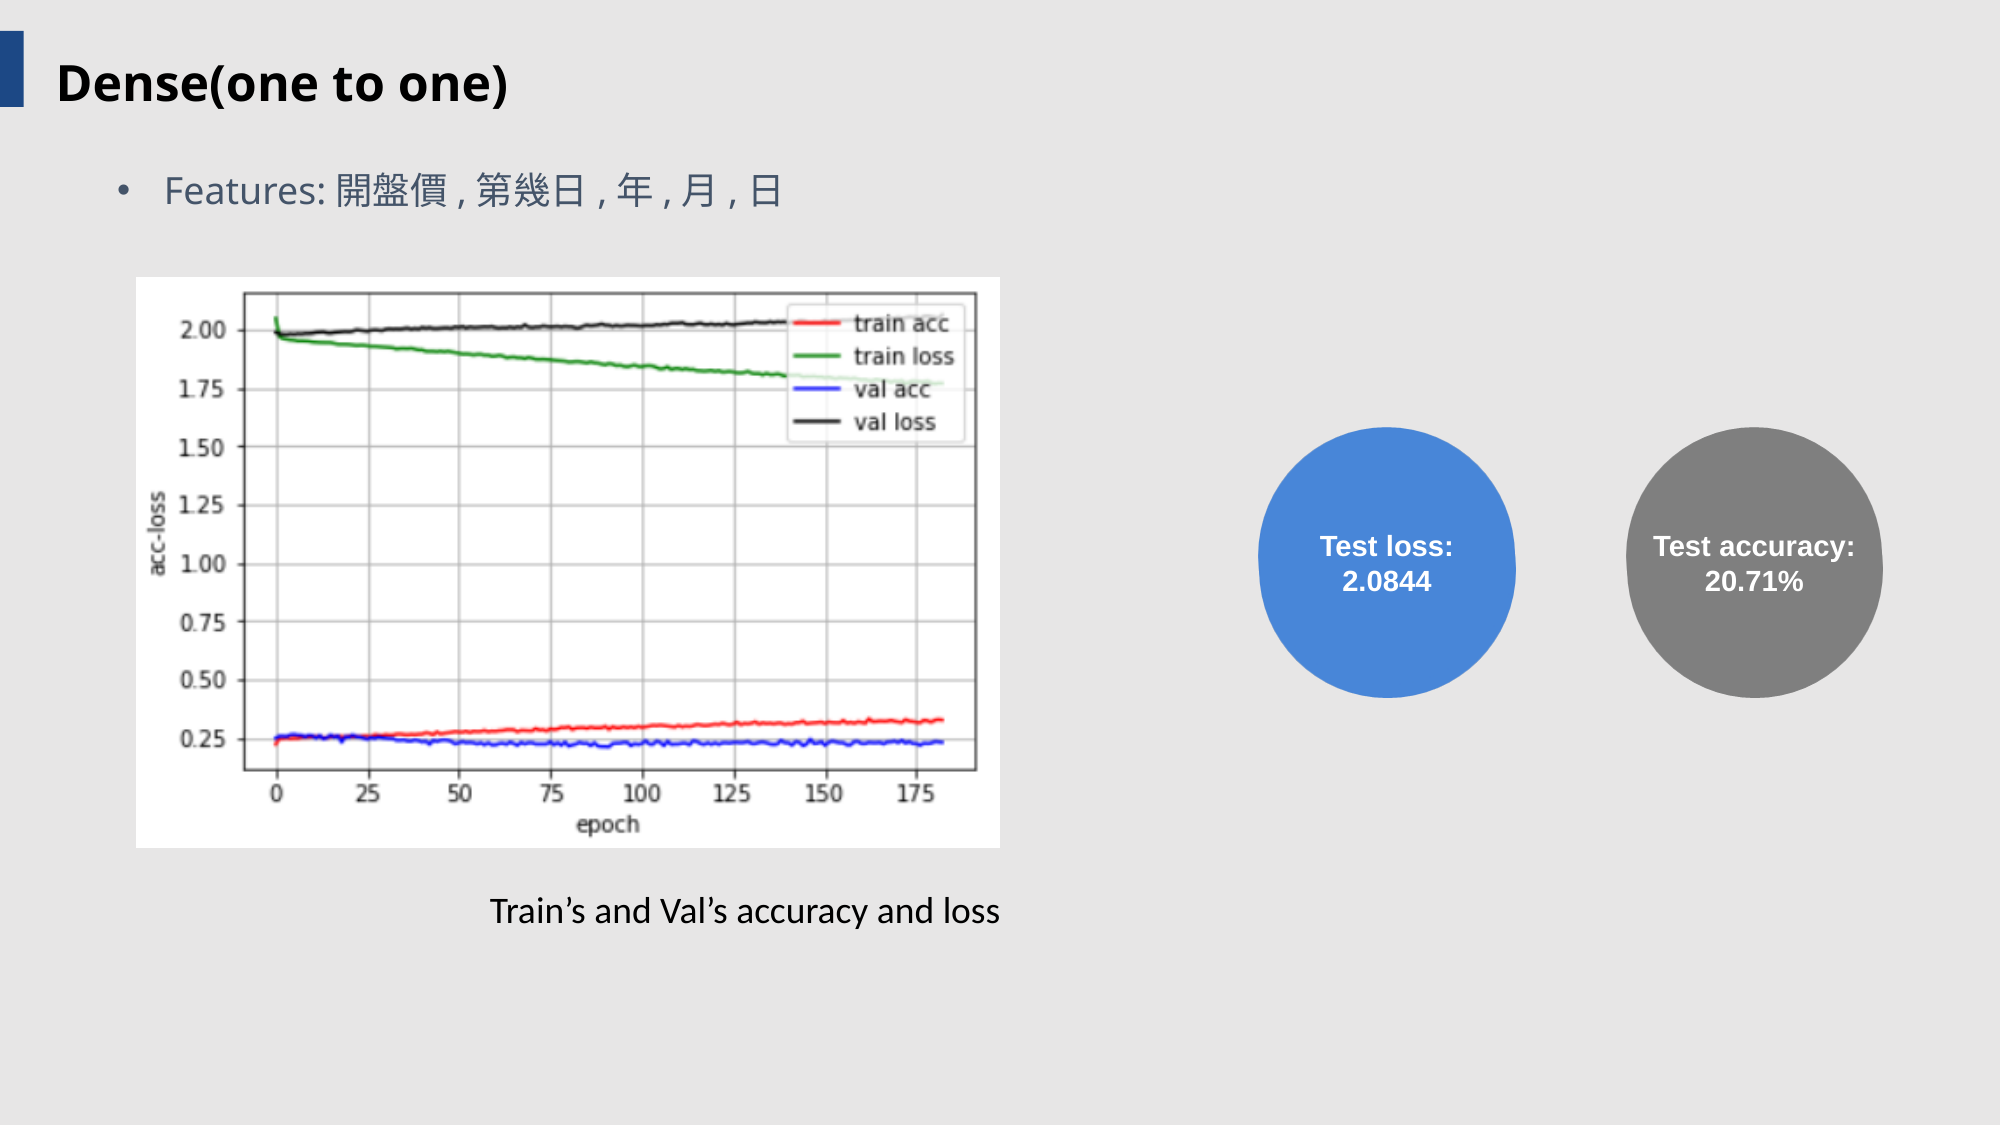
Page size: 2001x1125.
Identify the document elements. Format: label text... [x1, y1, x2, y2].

text_box Dense(one to one) [40, 43, 562, 179]
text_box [1258, 427, 1516, 698]
picture [135, 276, 1001, 849]
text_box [1625, 427, 1884, 698]
text_box [0, 30, 24, 107]
text_box Features:開盤價,第幾日,年,月,日 [116, 157, 807, 356]
text_box Train’s and Val’s accuracy and loss [475, 878, 1025, 939]
